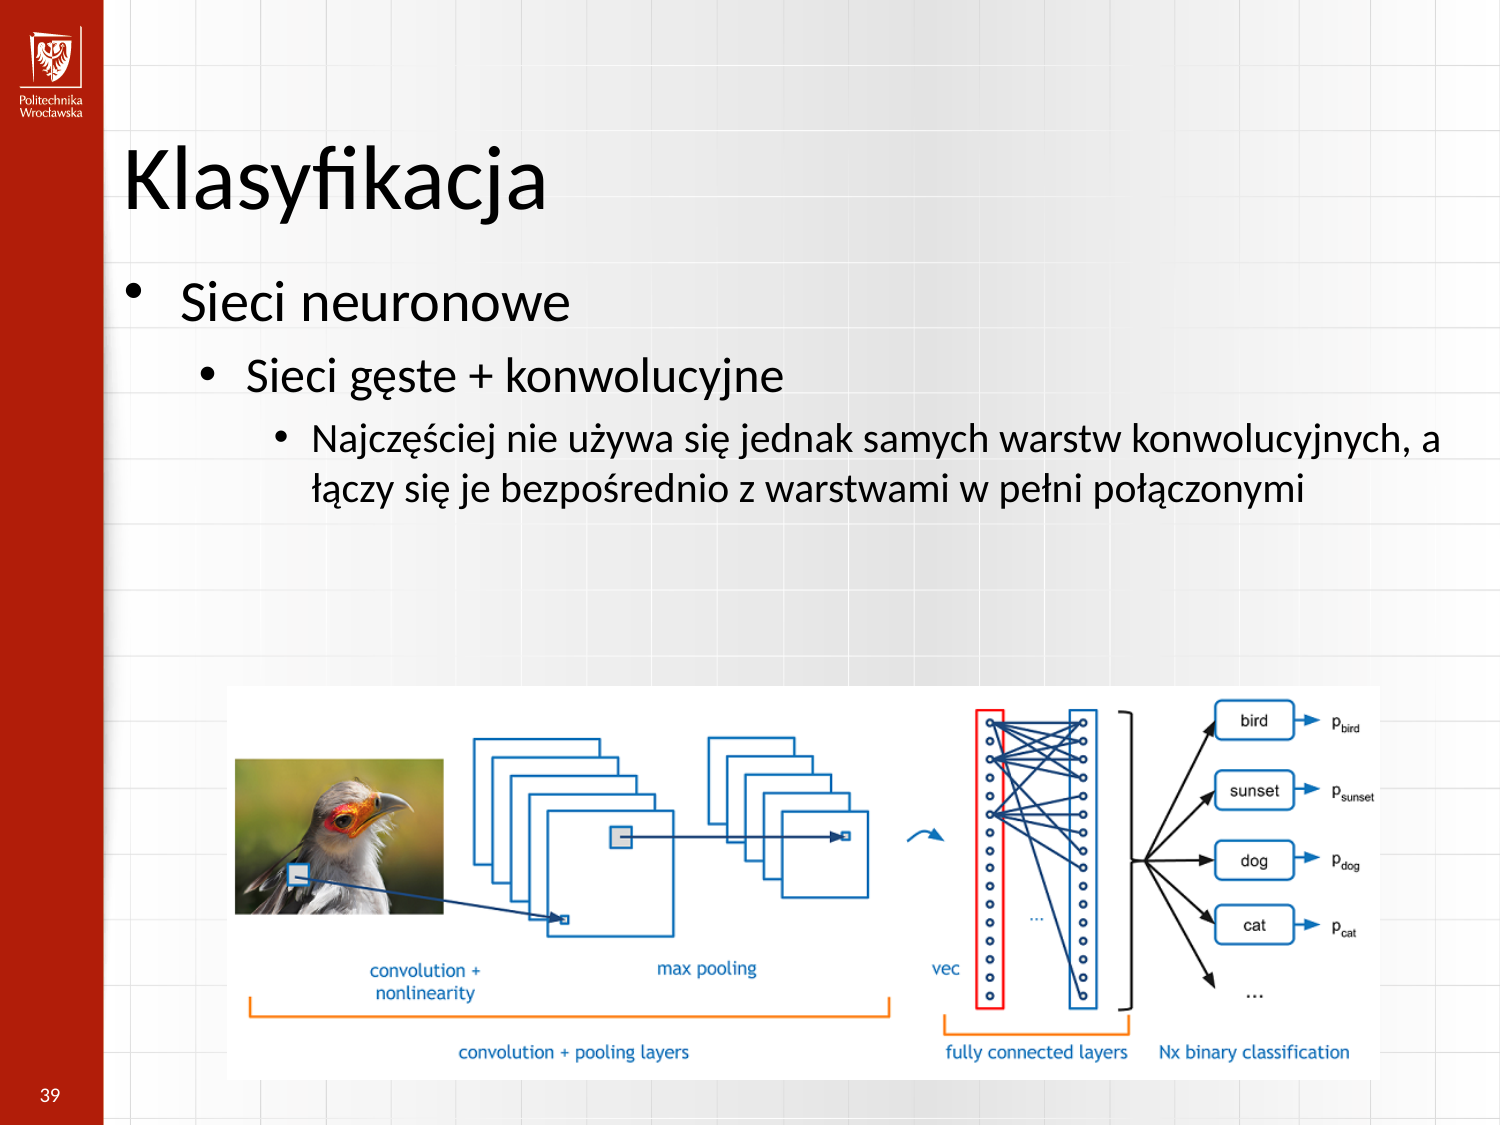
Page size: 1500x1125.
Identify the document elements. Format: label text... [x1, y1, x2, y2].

picture [0, 0, 1500, 1125]
list Klasyfikacja [123, 101, 1483, 244]
list Sieci neuronowe Sieci gęste + konwolucyjne Najczęściej nie używa się jednak samych warstw konwolucyjnych, a łączy się je bezpośrednio z warstwami w pełni połączonymi [123, 255, 1480, 1118]
